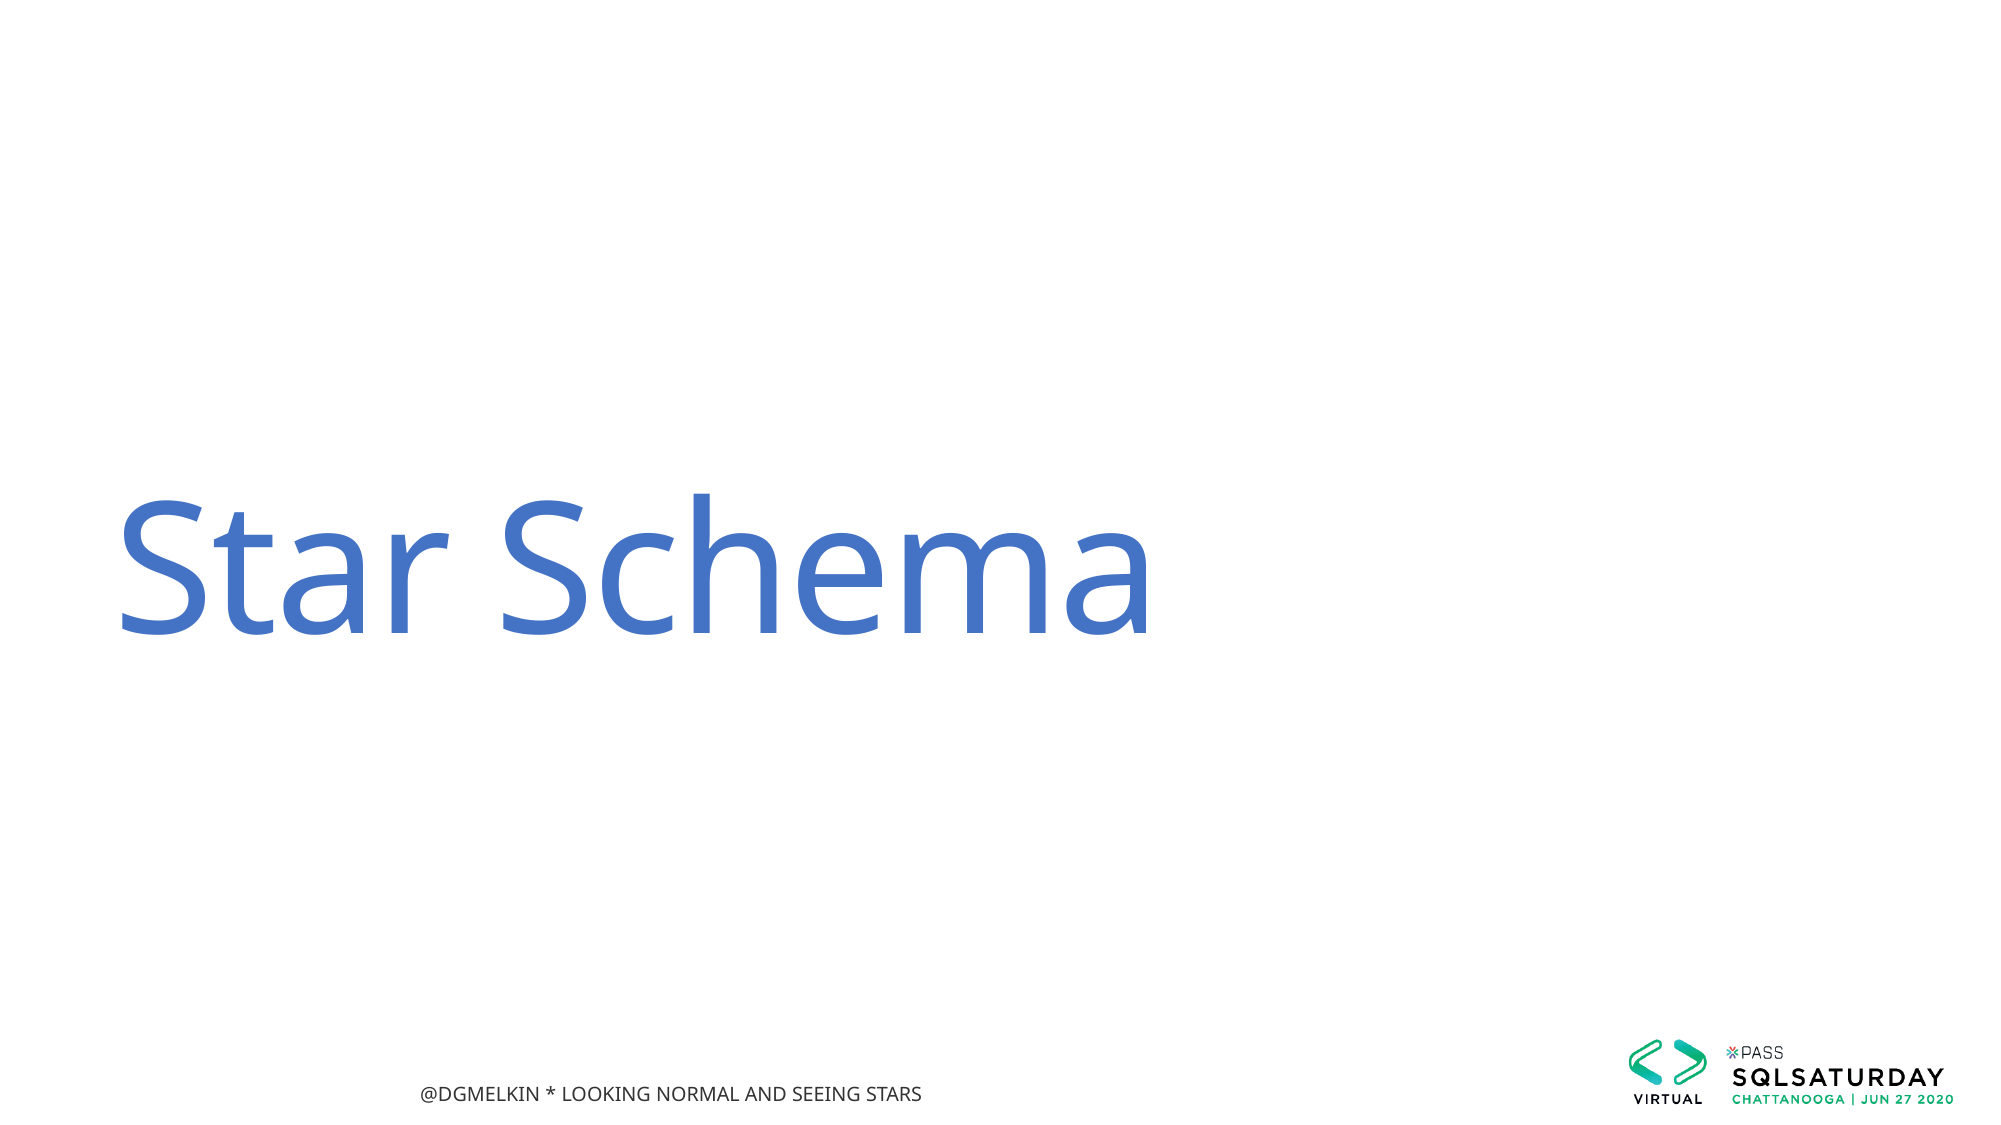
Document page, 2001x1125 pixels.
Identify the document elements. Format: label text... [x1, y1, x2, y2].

title Star Schema [98, 125, 1868, 677]
footer @dgmelkin * Looking Normal and Seeing Stars [112, 1075, 938, 1113]
picture [1594, 1024, 2001, 1125]
